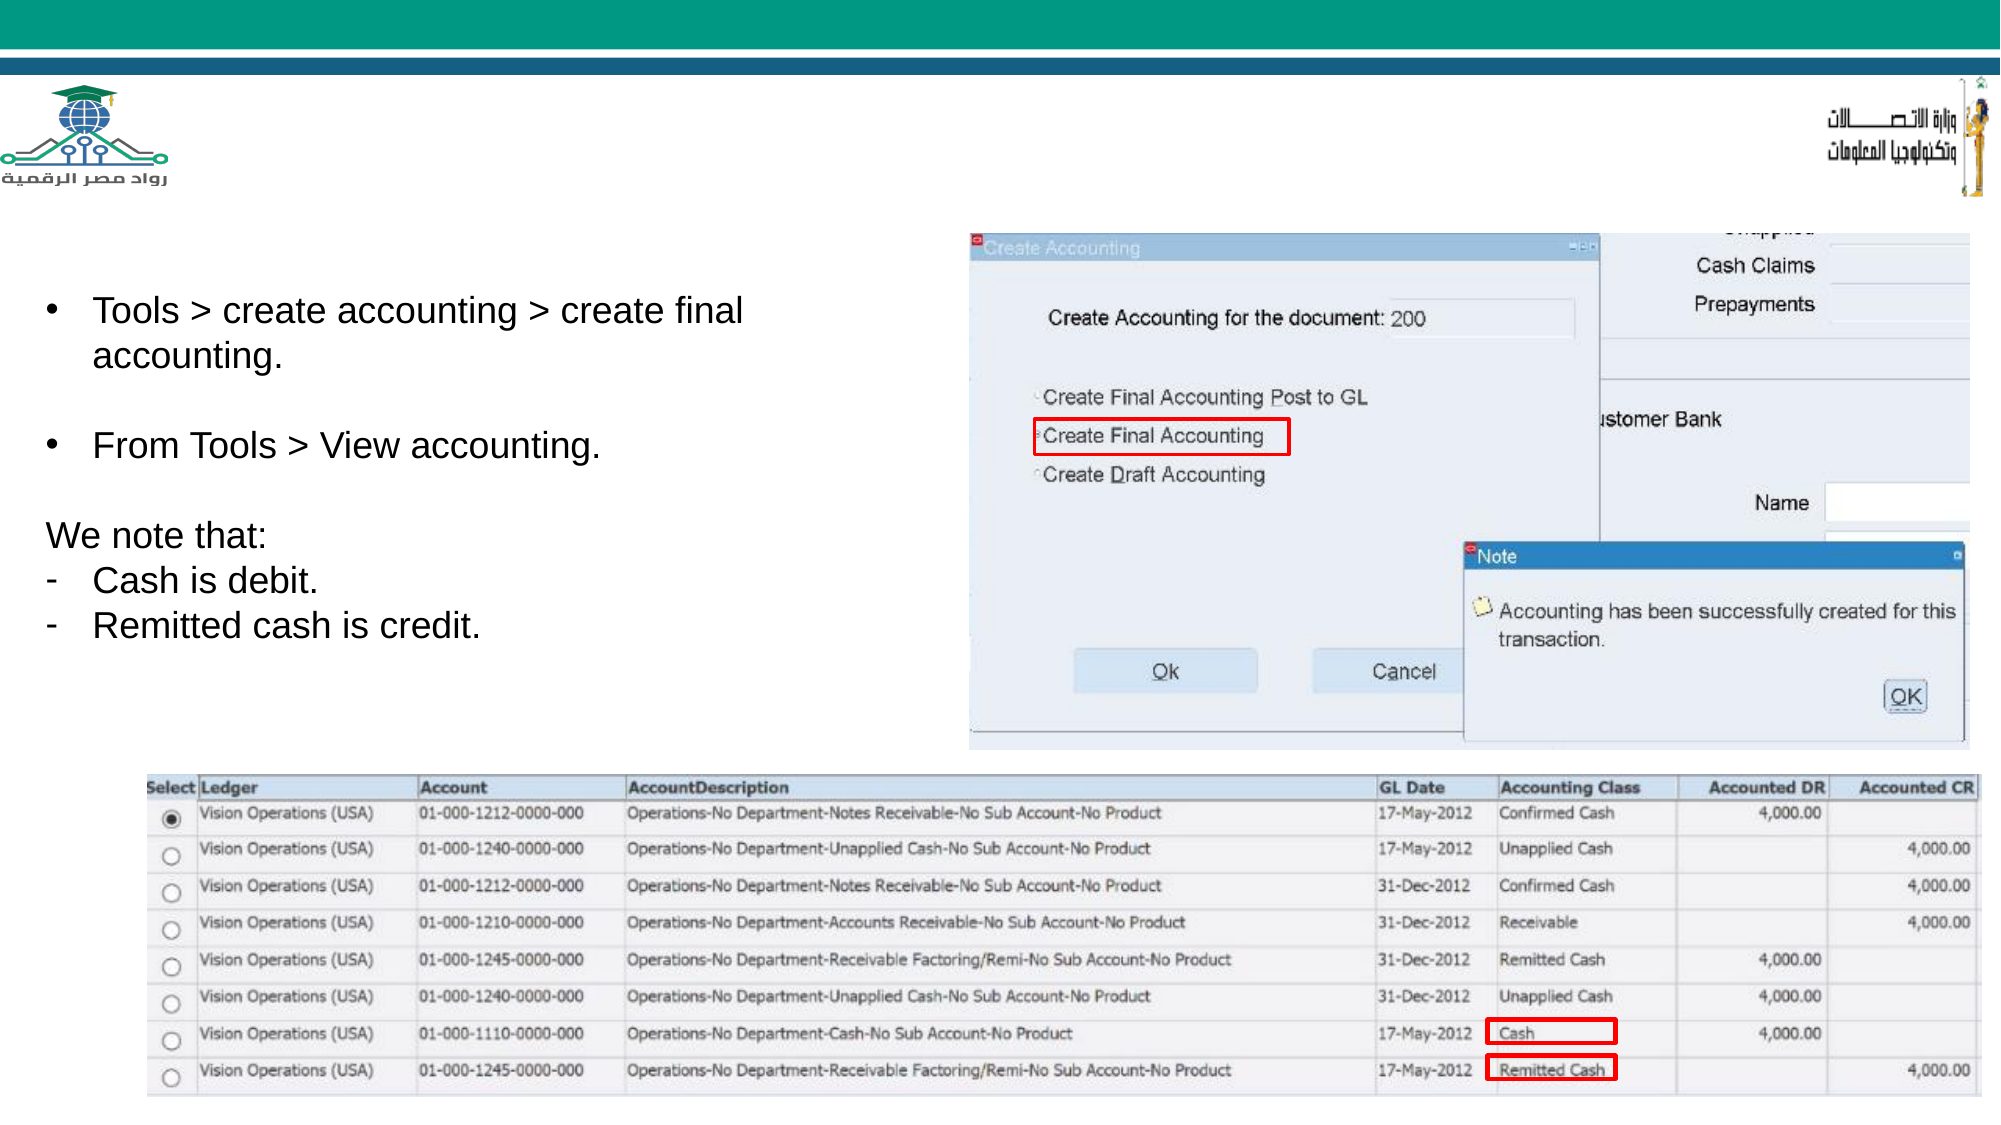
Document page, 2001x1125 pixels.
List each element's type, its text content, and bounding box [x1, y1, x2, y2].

text_box [0, 0, 2000, 51]
picture [147, 774, 1983, 1098]
picture [968, 232, 1970, 750]
text_box [0, 56, 2000, 77]
text_box Tools > create accounting > create final accounting. From Tools > View accounting. We note that: Cash is debit. Remitted cash is credit. [30, 278, 902, 654]
picture [1815, 57, 2000, 215]
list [0, 84, 169, 187]
